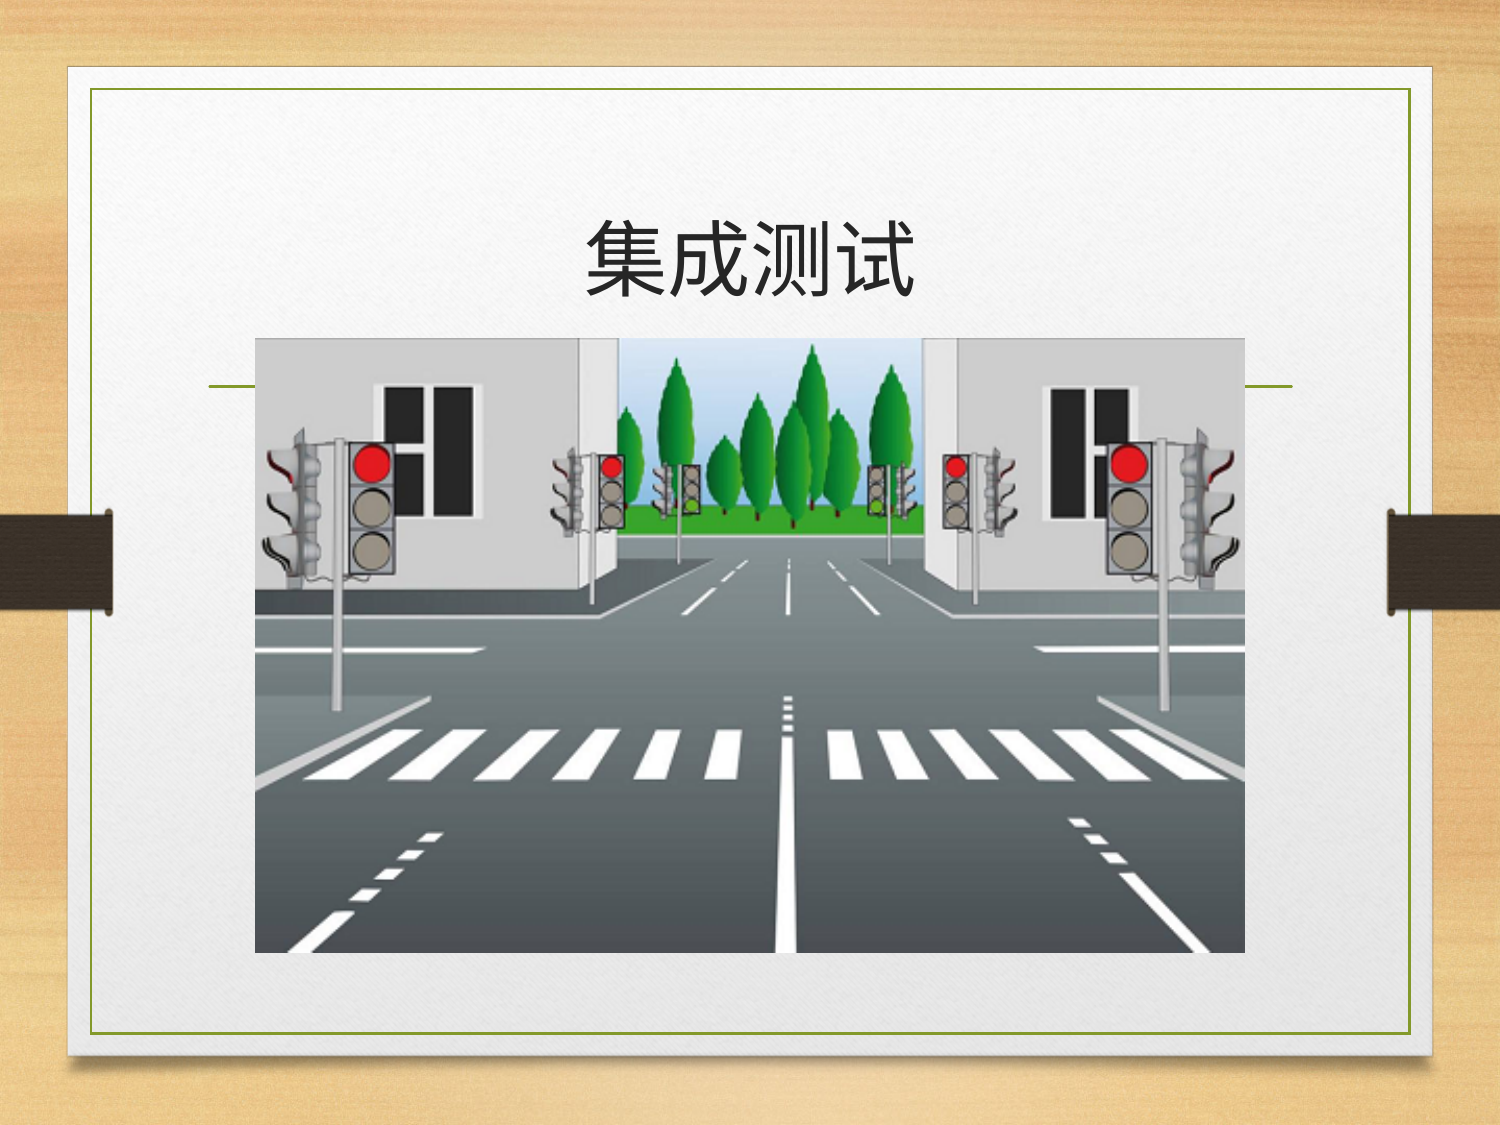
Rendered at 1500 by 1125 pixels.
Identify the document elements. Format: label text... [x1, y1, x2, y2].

title 集成测试 [192, 150, 1309, 364]
picture [0, 0, 1500, 1125]
